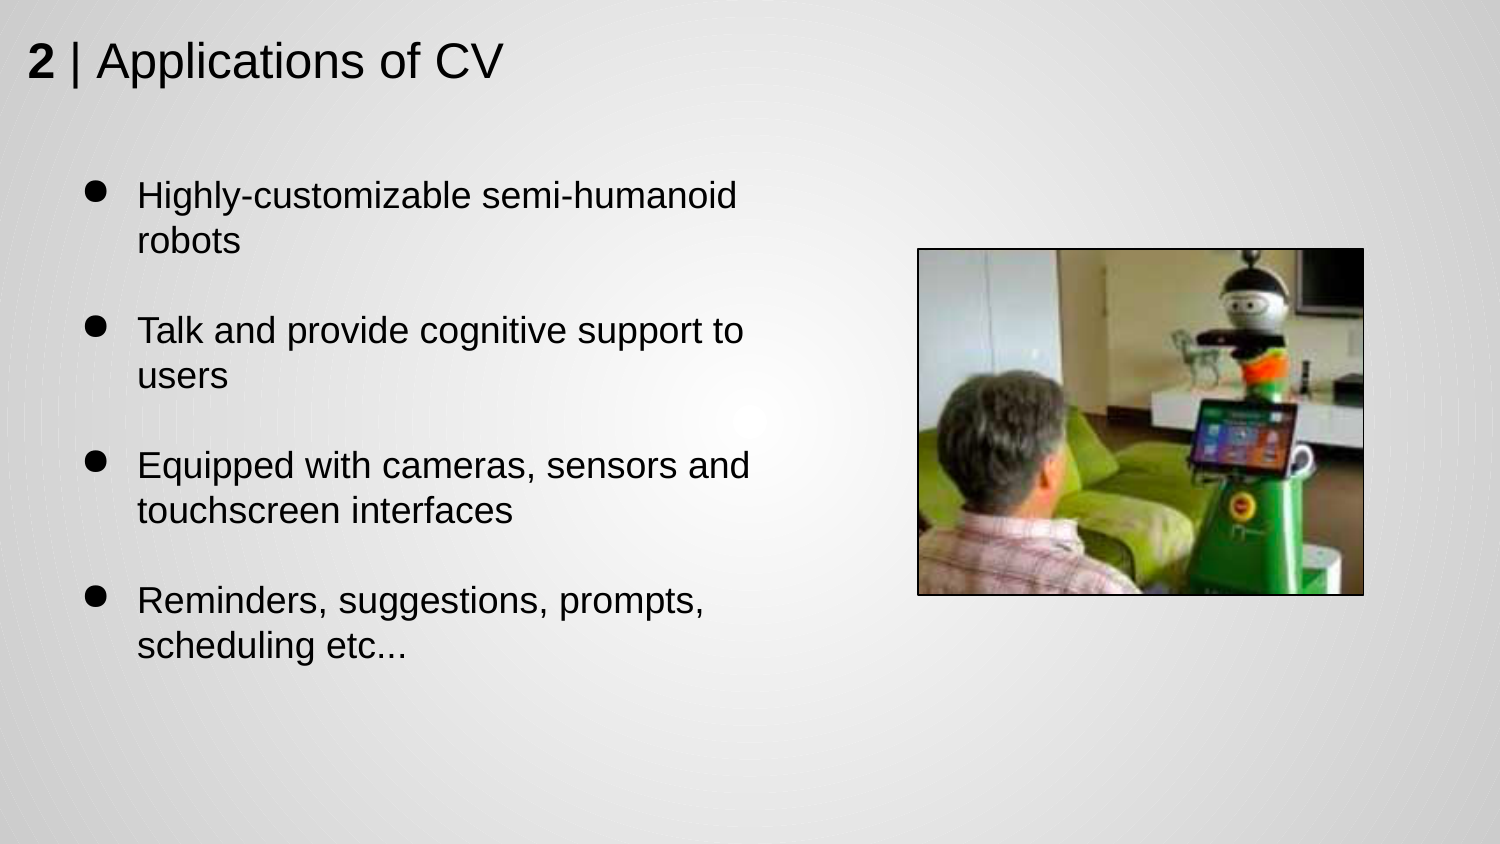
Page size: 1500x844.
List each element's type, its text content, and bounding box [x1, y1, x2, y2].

picture [918, 249, 1364, 595]
text_box 2 | Applications of CV [12, 14, 1296, 104]
subtitle Highly-customizable semi-humanoid robots Talk and provide cognitive support to users Equipped with cameras, sensors and touchscreen interfaces Reminders, suggestions, prompts, scheduling etc... Mobiserv robot companions are highly-customizable semi-humanoid robots which can talk and provide cognitive support to users by offering them reminders and suggestions throughout the day. The robots are equipped with cameras, sensors, and a touch screen interface, and can interact with users in a number of ways, including reminding them to take their medicine, suggest they have their favorite drink, or prompt them to go for a walk or visit friends if they haven't been out in a while. [47, 156, 790, 688]
